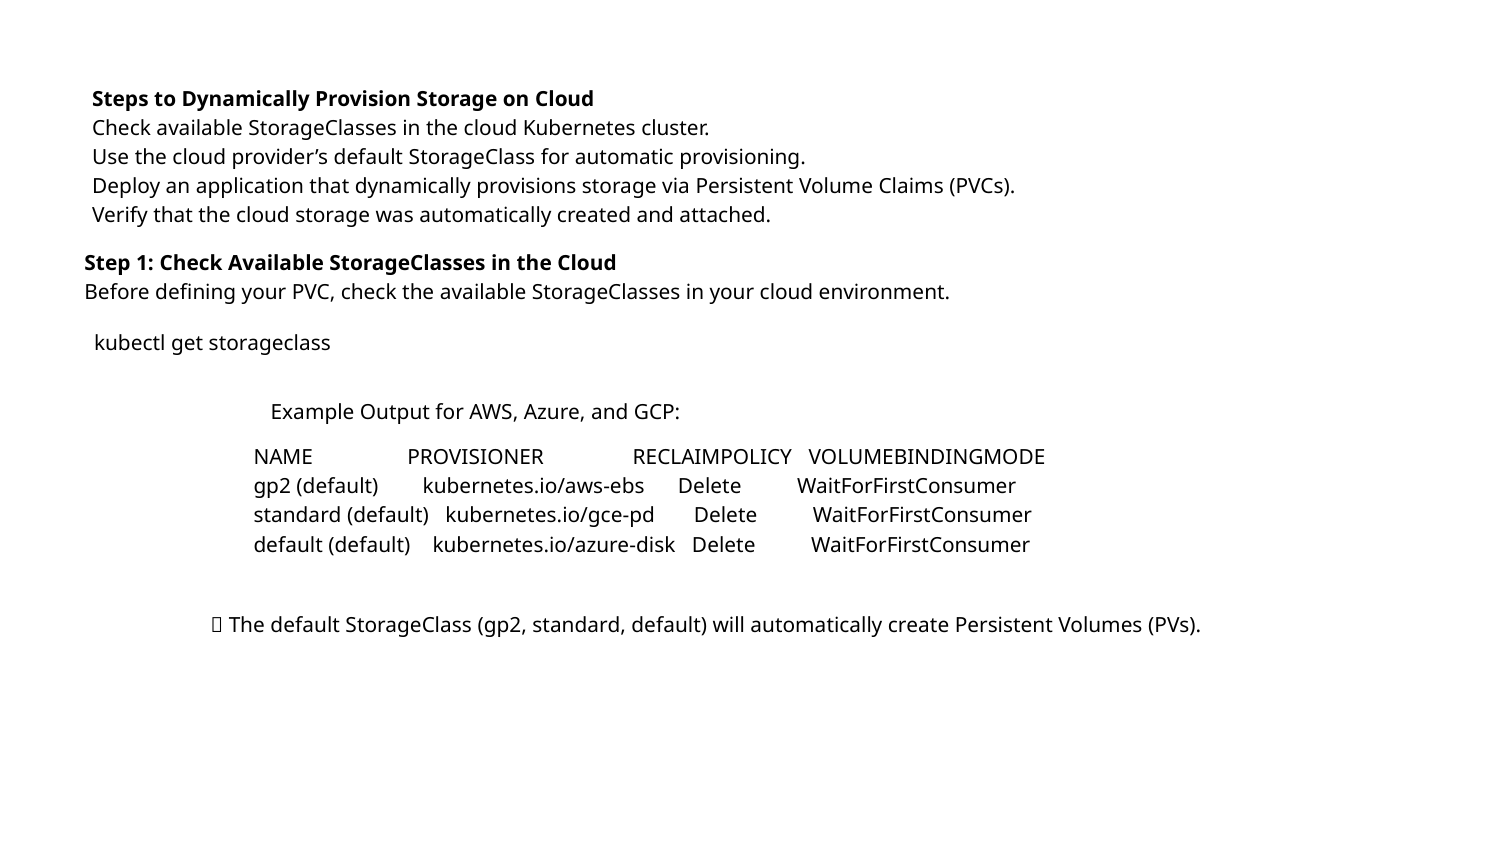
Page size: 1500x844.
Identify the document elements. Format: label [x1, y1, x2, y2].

text_box [92, 81, 1092, 228]
text_box [84, 245, 1017, 304]
text_box [253, 439, 1247, 557]
text_box [253, 394, 698, 424]
text_box [165, 607, 1247, 637]
text_box [84, 325, 341, 355]
